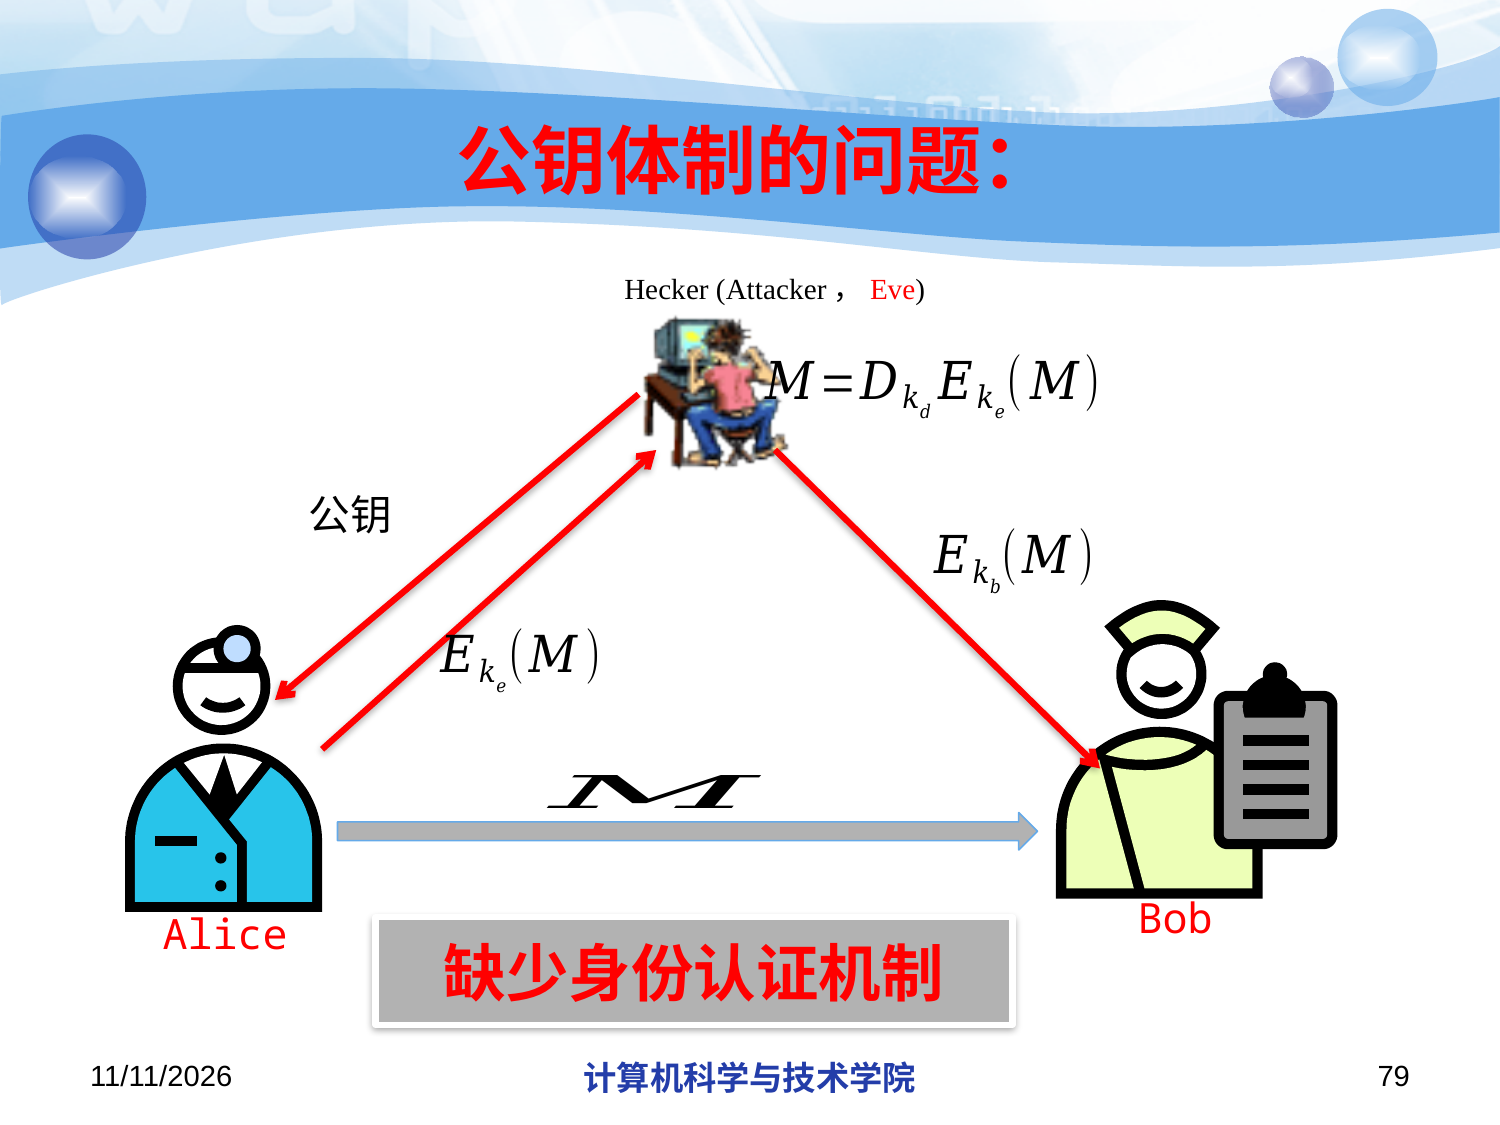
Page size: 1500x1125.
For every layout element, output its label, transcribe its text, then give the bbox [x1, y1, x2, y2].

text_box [274, 393, 639, 701]
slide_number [74, 1049, 426, 1103]
picture [0, 0, 1500, 112]
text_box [321, 449, 657, 750]
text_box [337, 768, 1038, 851]
picture [638, 313, 801, 476]
footer 计算机科学与技术学院 [512, 1049, 988, 1103]
picture [1055, 599, 1338, 899]
text_box Alice [125, 916, 325, 965]
title 公钥体制的问题： [149, 112, 1363, 206]
slide_number 79 [1074, 1049, 1426, 1103]
text_box Hecker (Attacker，Eve) [609, 262, 941, 313]
picture [124, 624, 323, 913]
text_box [774, 449, 1101, 769]
text_box 缺少身份认证机制 [372, 914, 1016, 1028]
text_box Bob [1074, 908, 1275, 950]
